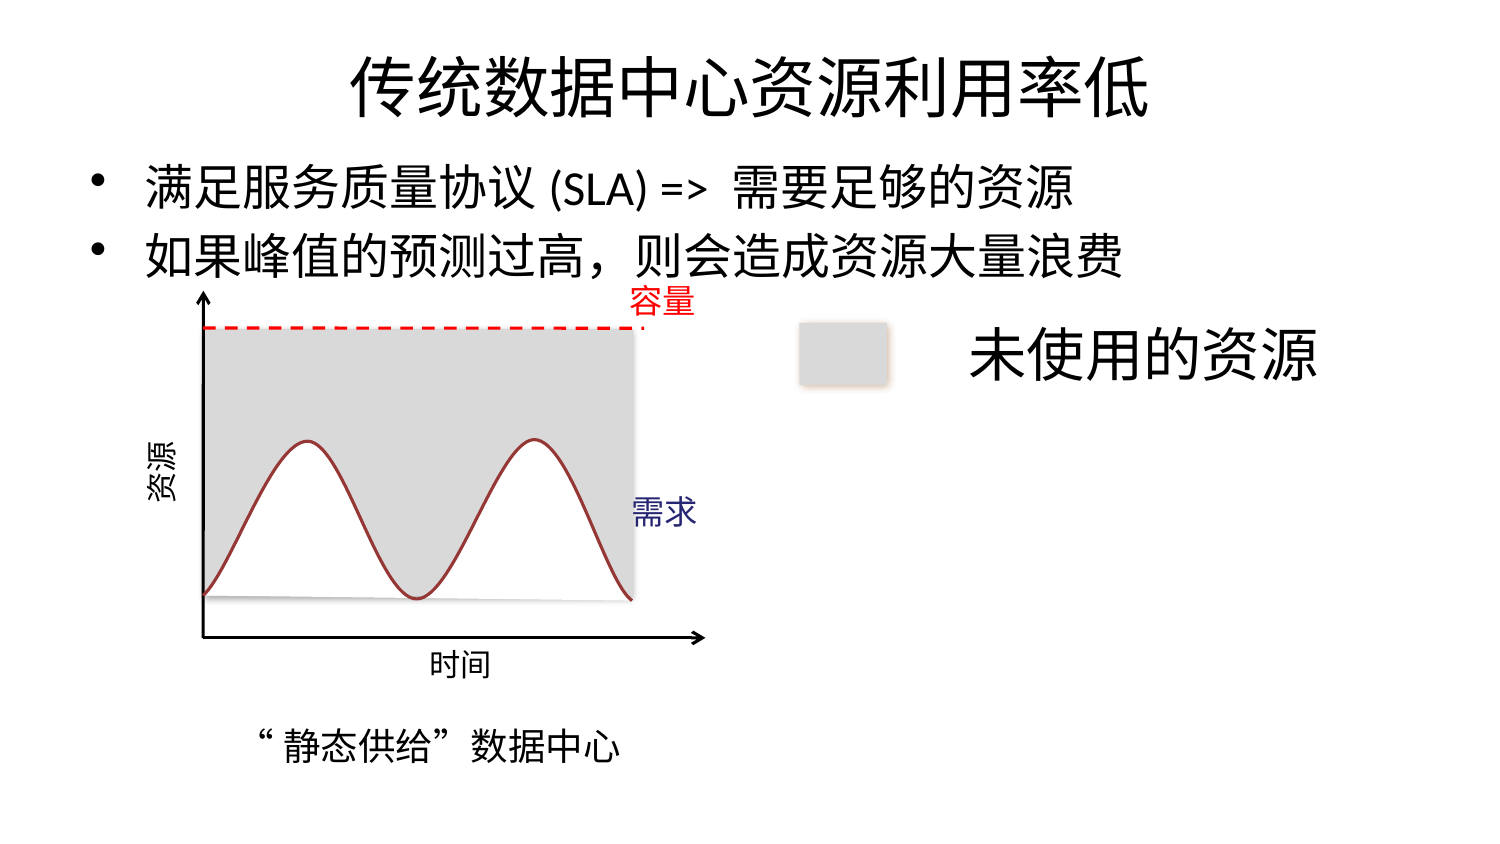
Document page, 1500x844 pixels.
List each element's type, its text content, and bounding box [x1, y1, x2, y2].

text_box 未使用的资源 [953, 310, 1334, 396]
text_box 满足服务质量协议(SLA) => 需要足够的资源 如果峰值的预测过高，则会造成资源大量浪费 [75, 149, 1450, 293]
text_box “静态供给”数据中心 [222, 715, 636, 776]
text_box [799, 322, 888, 386]
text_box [134, 272, 714, 692]
title 传统数据中心资源利用率低 [75, 28, 1425, 144]
